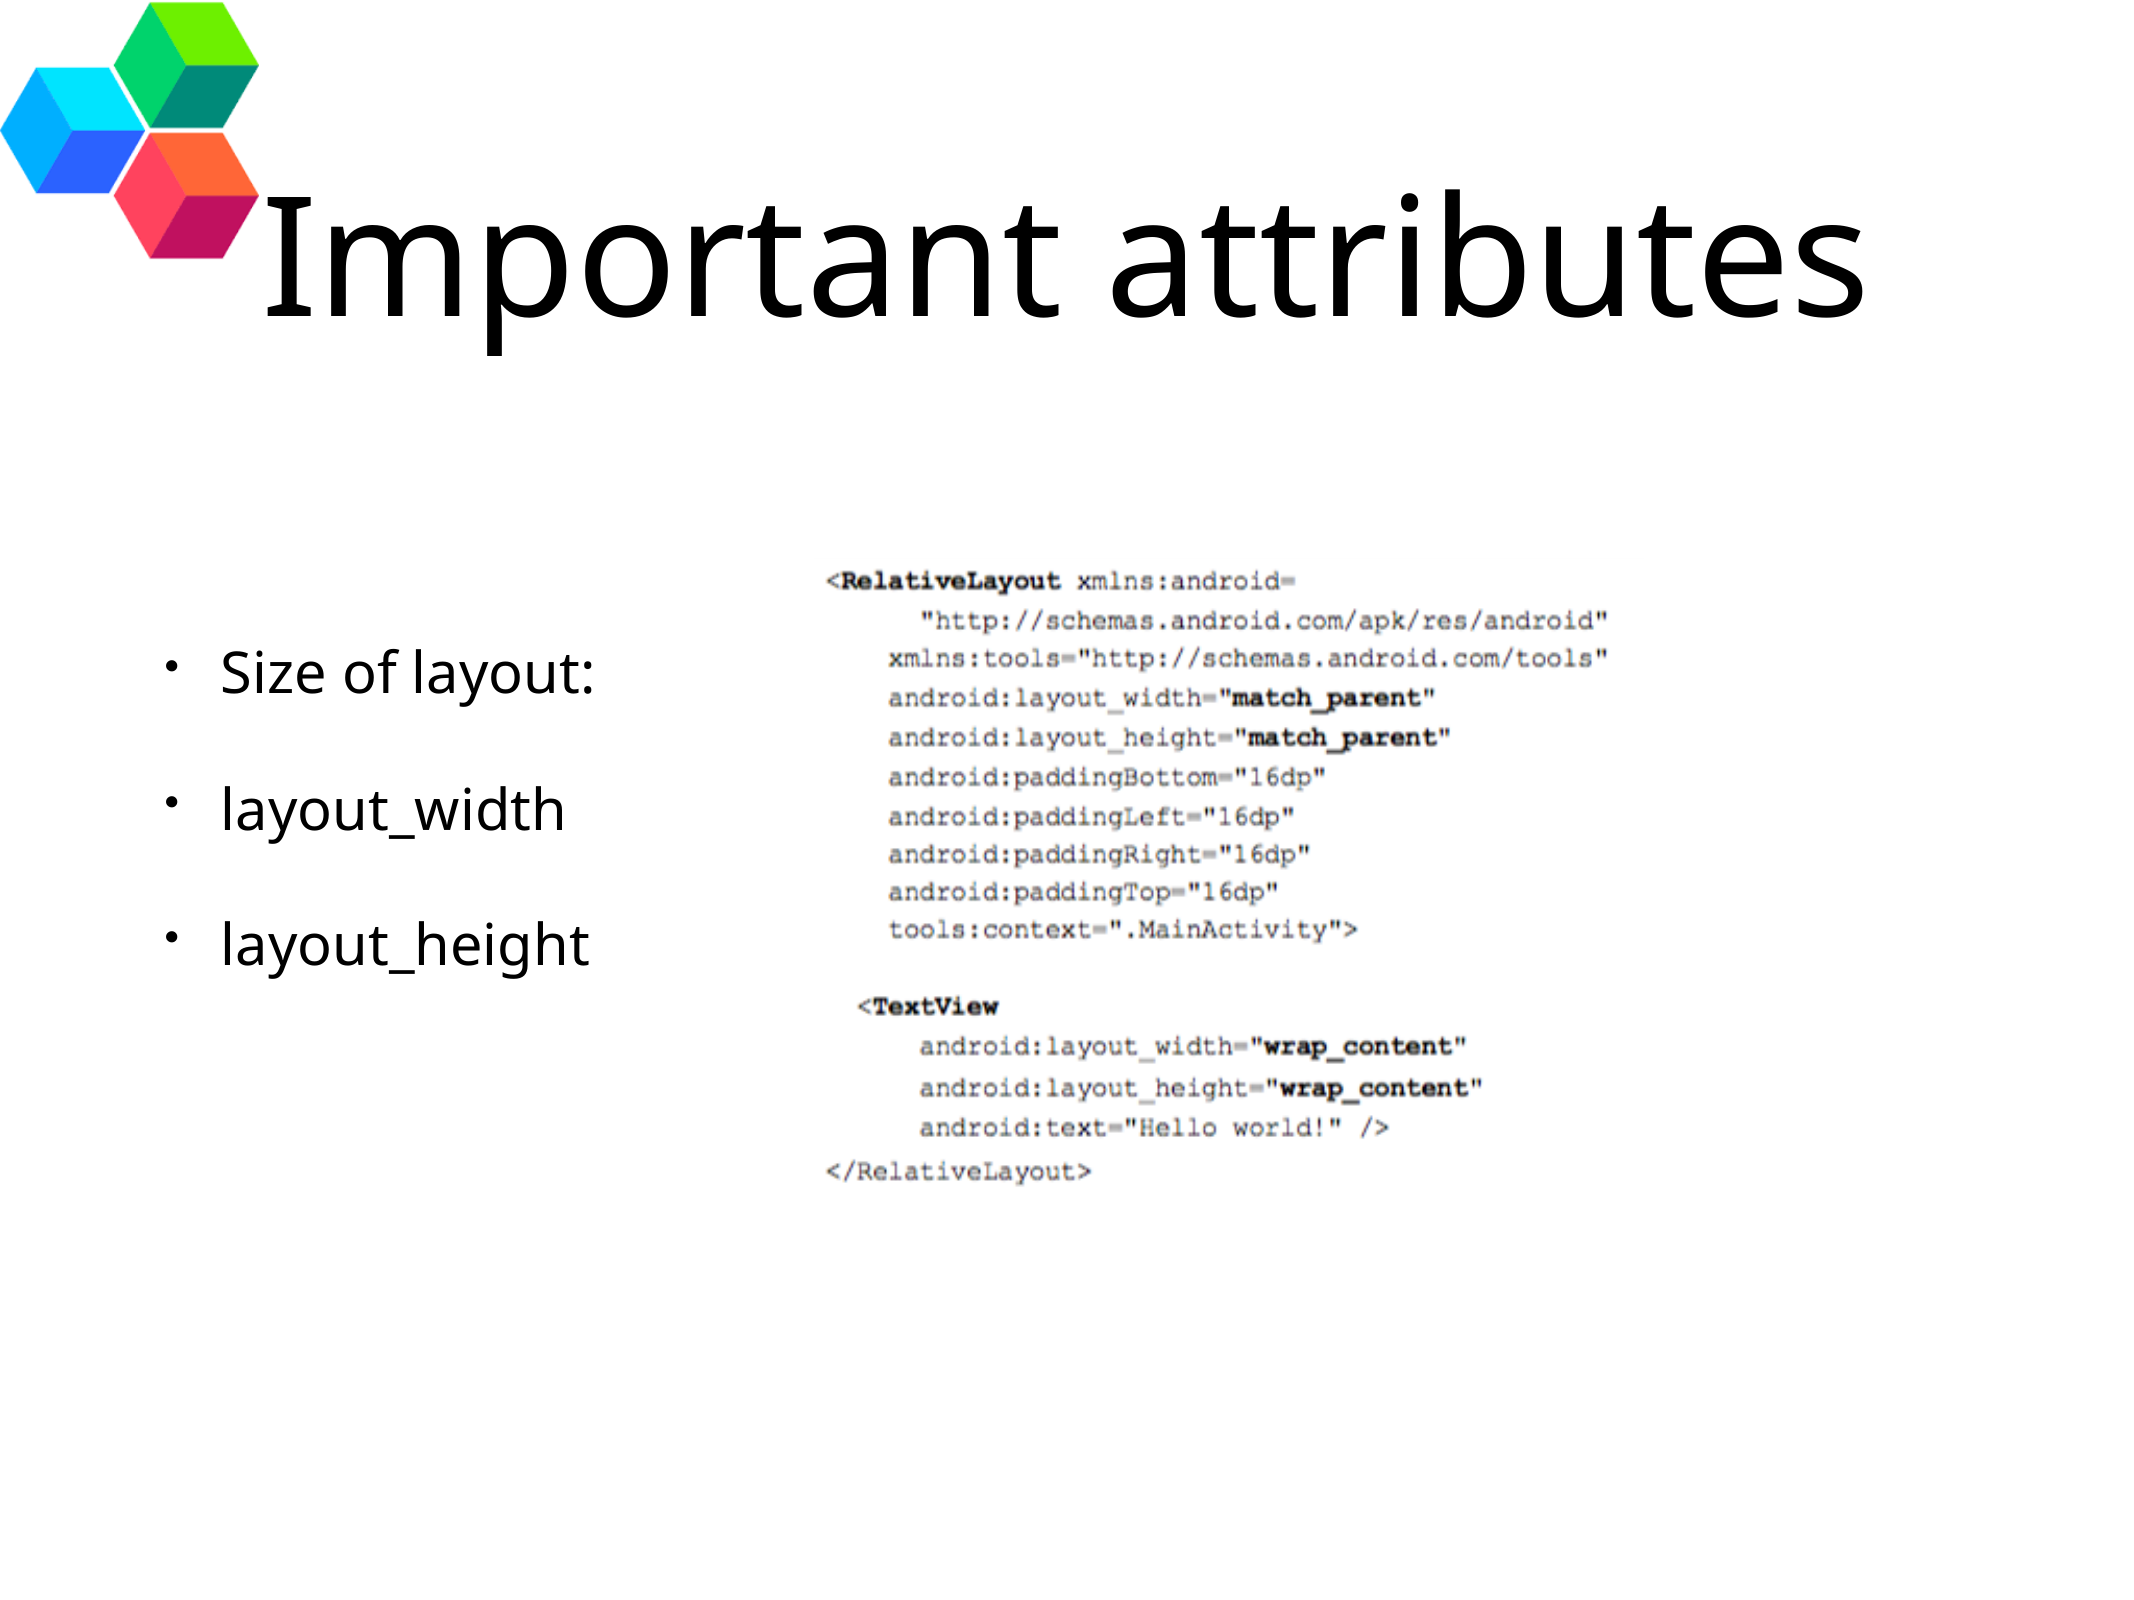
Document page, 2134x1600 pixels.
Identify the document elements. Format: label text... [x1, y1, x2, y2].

list Size of layout: layout_width layout_height [155, 426, 1978, 1459]
title Important attributes [155, 72, 1978, 426]
picture [814, 556, 1645, 1210]
picture [0, 1, 259, 260]
